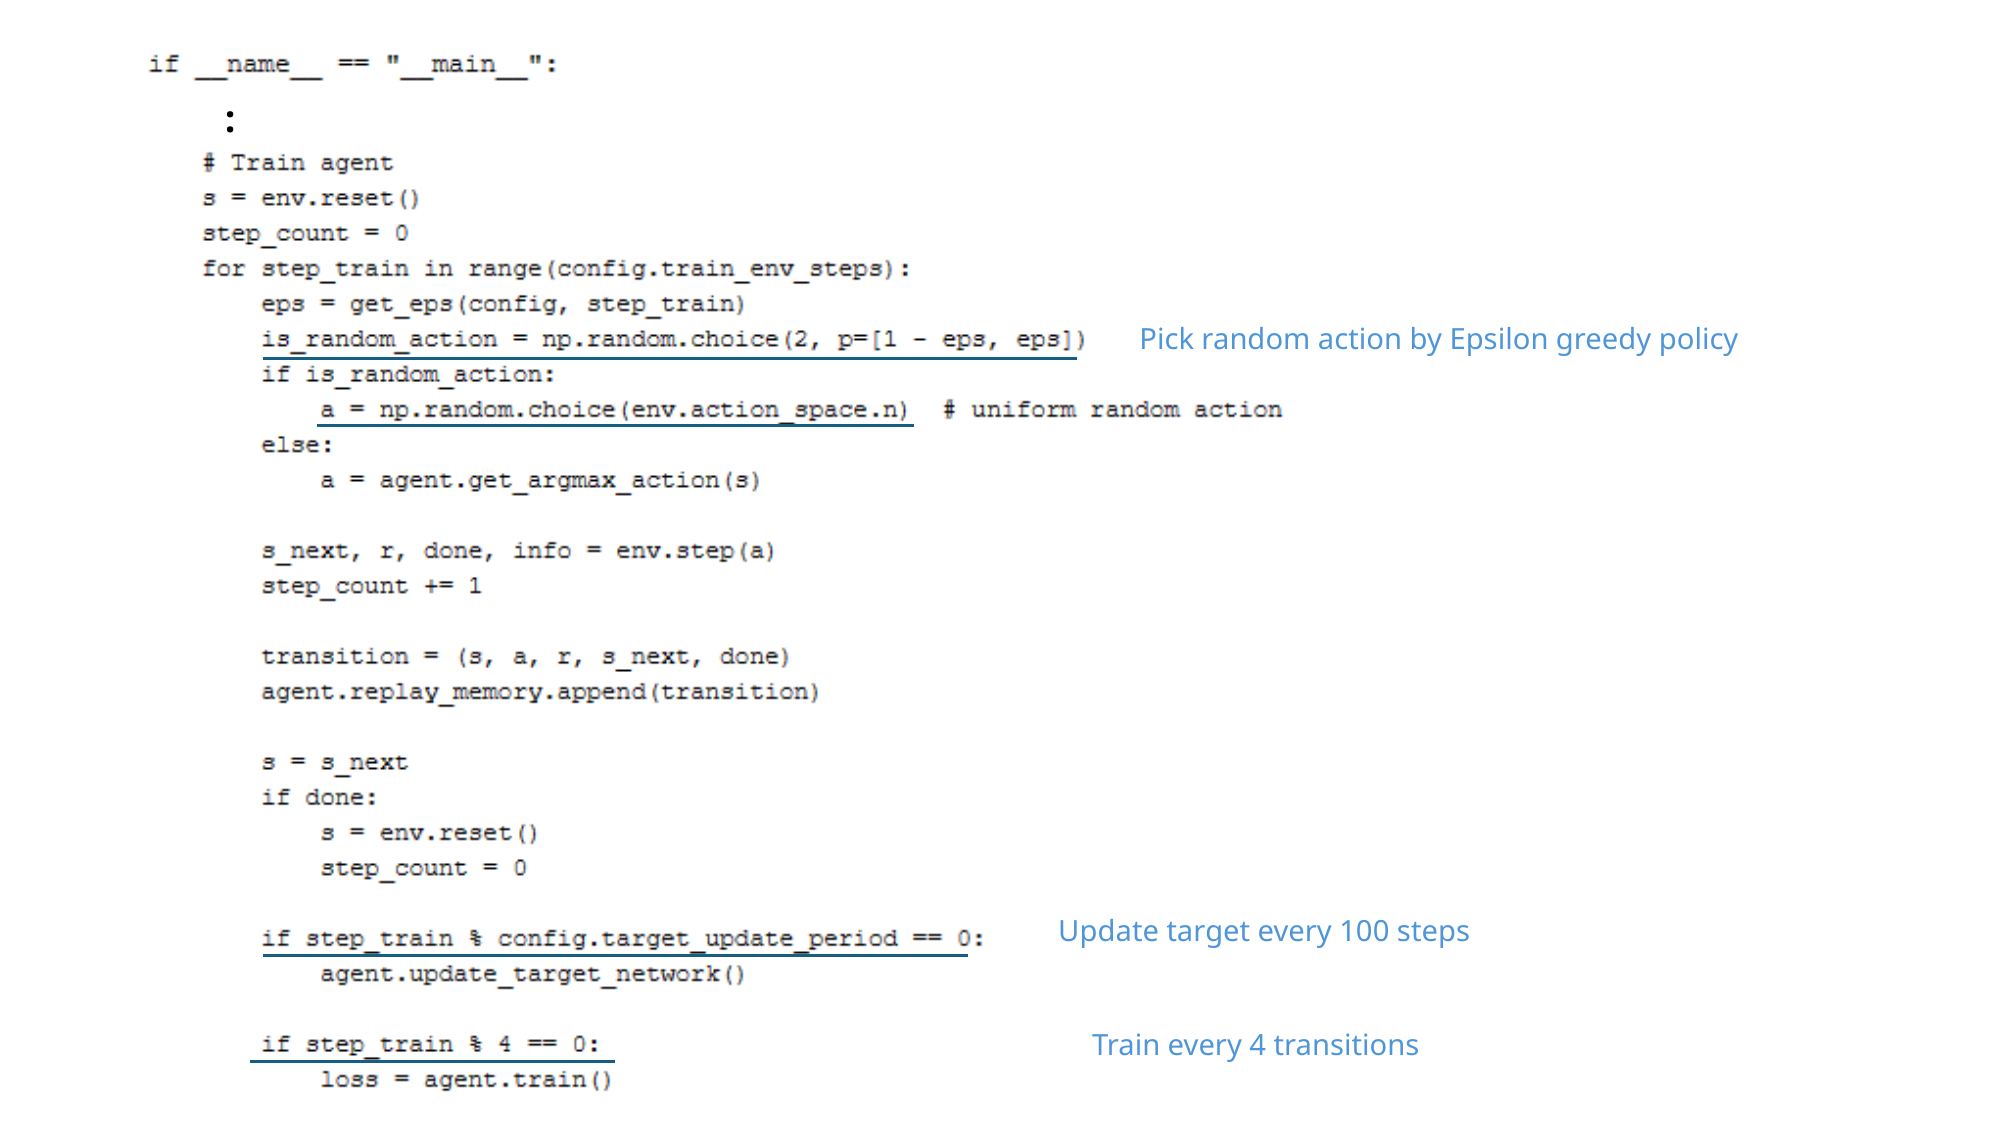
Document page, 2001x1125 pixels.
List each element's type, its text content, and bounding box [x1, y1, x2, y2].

picture [192, 144, 1328, 1102]
text_box Update target every 100 steps [1328, 904, 1529, 955]
picture [136, 38, 1483, 91]
text_box Train every 4 transitions [1328, 1018, 1563, 1069]
text_box : [210, 91, 810, 144]
text_box Pick random action by Epsilon greedy policy [1328, 312, 1833, 363]
